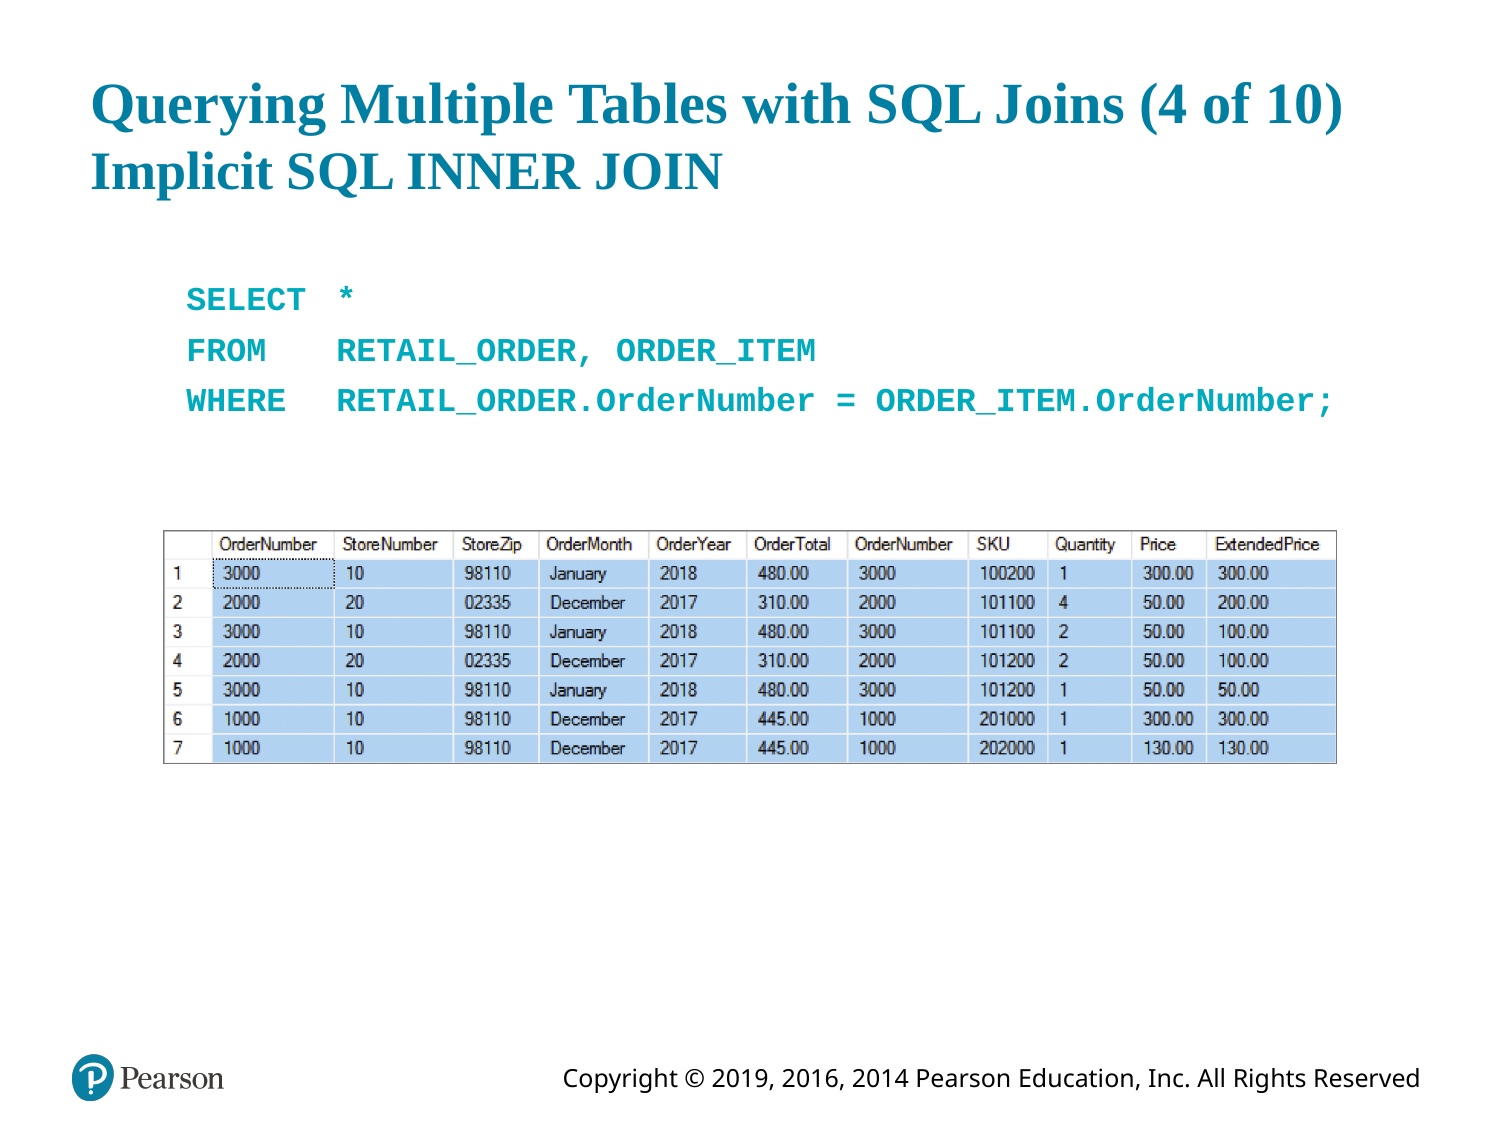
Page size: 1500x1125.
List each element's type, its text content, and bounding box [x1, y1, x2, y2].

picture [98, 1054, 224, 1101]
picture [80, 1063, 106, 1088]
picture [72, 1087, 83, 1101]
title Querying Multiple Tables with SQL Joins (4 of 10) Implicit SQL INNER JOIN [75, 35, 1425, 216]
picture [72, 1054, 88, 1070]
picture [163, 530, 1337, 764]
list SELECT * FROM RETAIL_ORDER, ORDER_ITEM WHERE RETAIL_ORDER.OrderNumber = ORDER_ITEM.OrderNumber; [75, 262, 1425, 1005]
